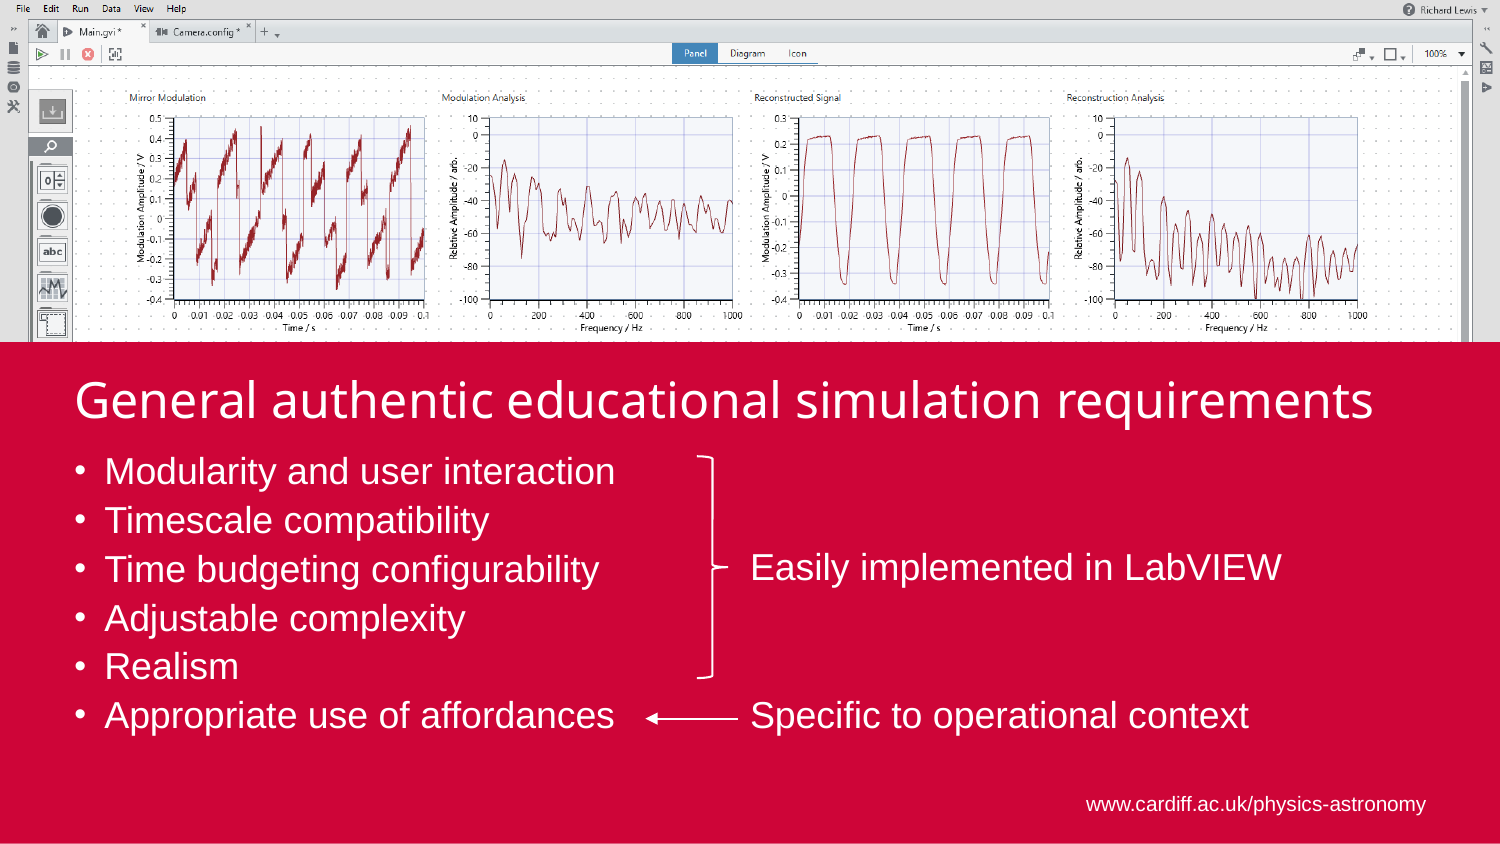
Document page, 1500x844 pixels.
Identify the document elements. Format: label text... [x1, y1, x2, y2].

title General authentic educational simulation requirements [74, 366, 1426, 438]
list Modularity and user interaction Timescale compatibility Time budgeting configurability Adjustable complexity Realism Appropriate use of affordances [74, 444, 1426, 761]
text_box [696, 456, 1284, 679]
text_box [645, 684, 1397, 745]
picture [0, 0, 1500, 342]
